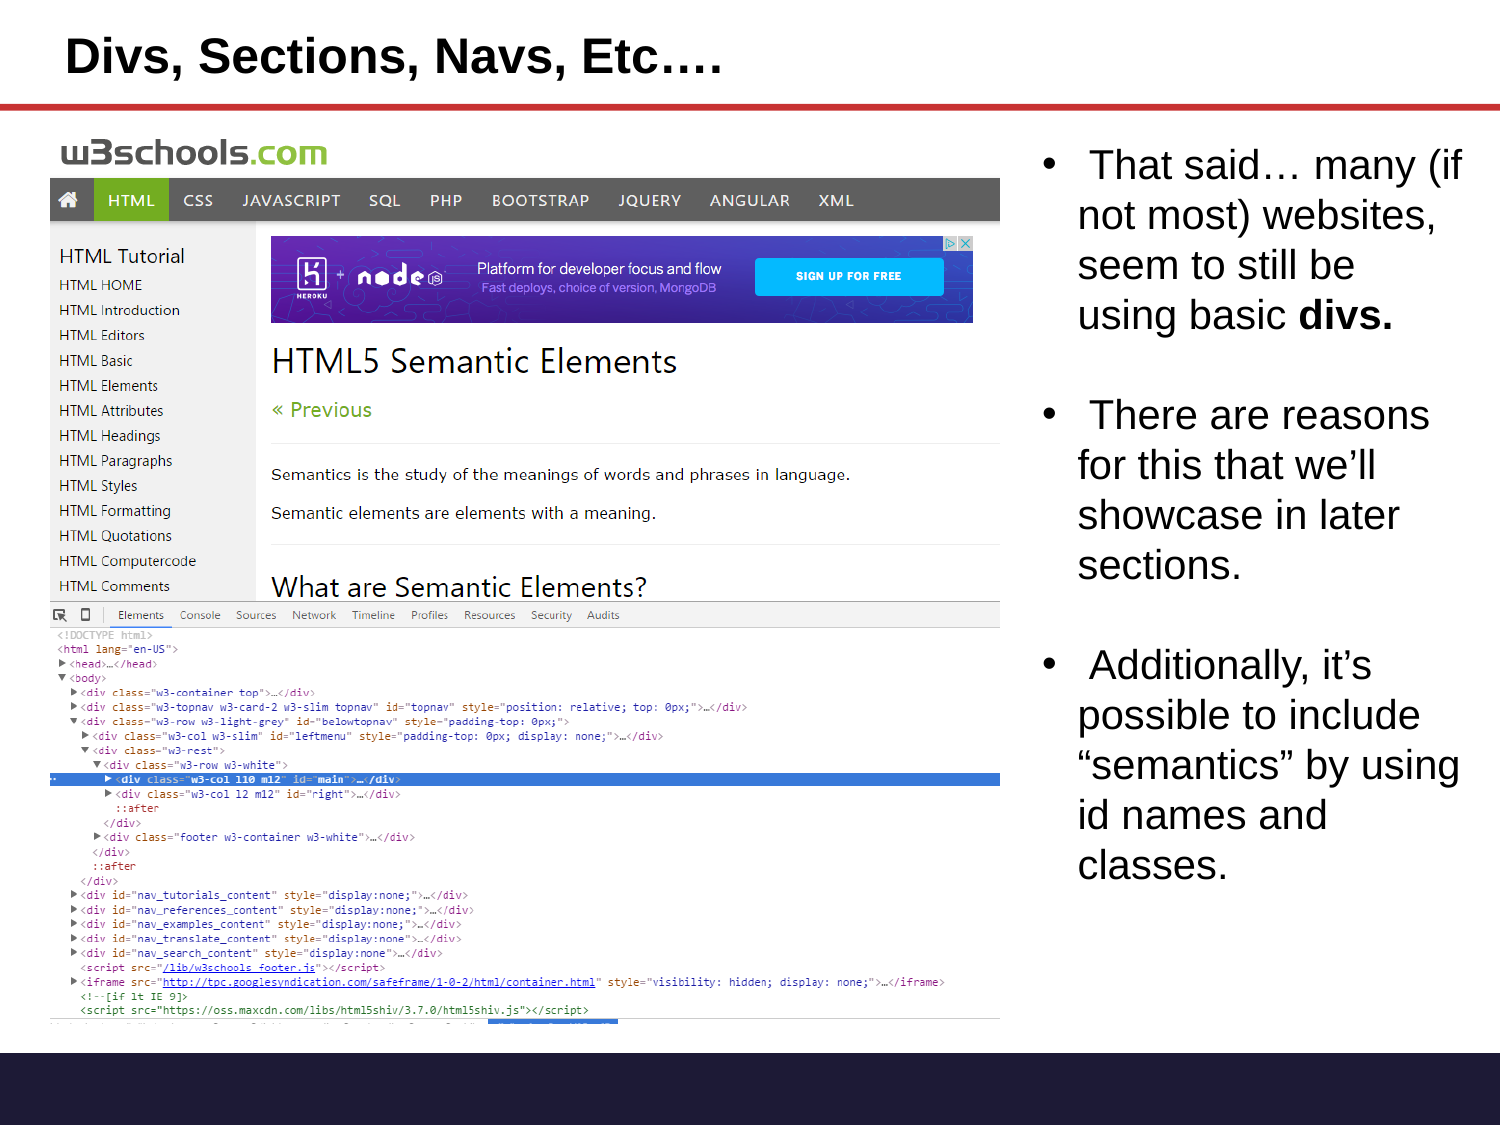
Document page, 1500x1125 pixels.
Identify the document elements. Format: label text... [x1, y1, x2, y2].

text_box That said… many (if not most) websites, seem to still be using basic divs. There are reasons for this that we’ll showcase in later sections. Additionally, it’s possible to include “semantics” by using id names and classes. [1027, 122, 1482, 1025]
picture [49, 120, 1001, 1024]
text_box Divs, Sections, Navs, Etc…. [50, 16, 988, 91]
